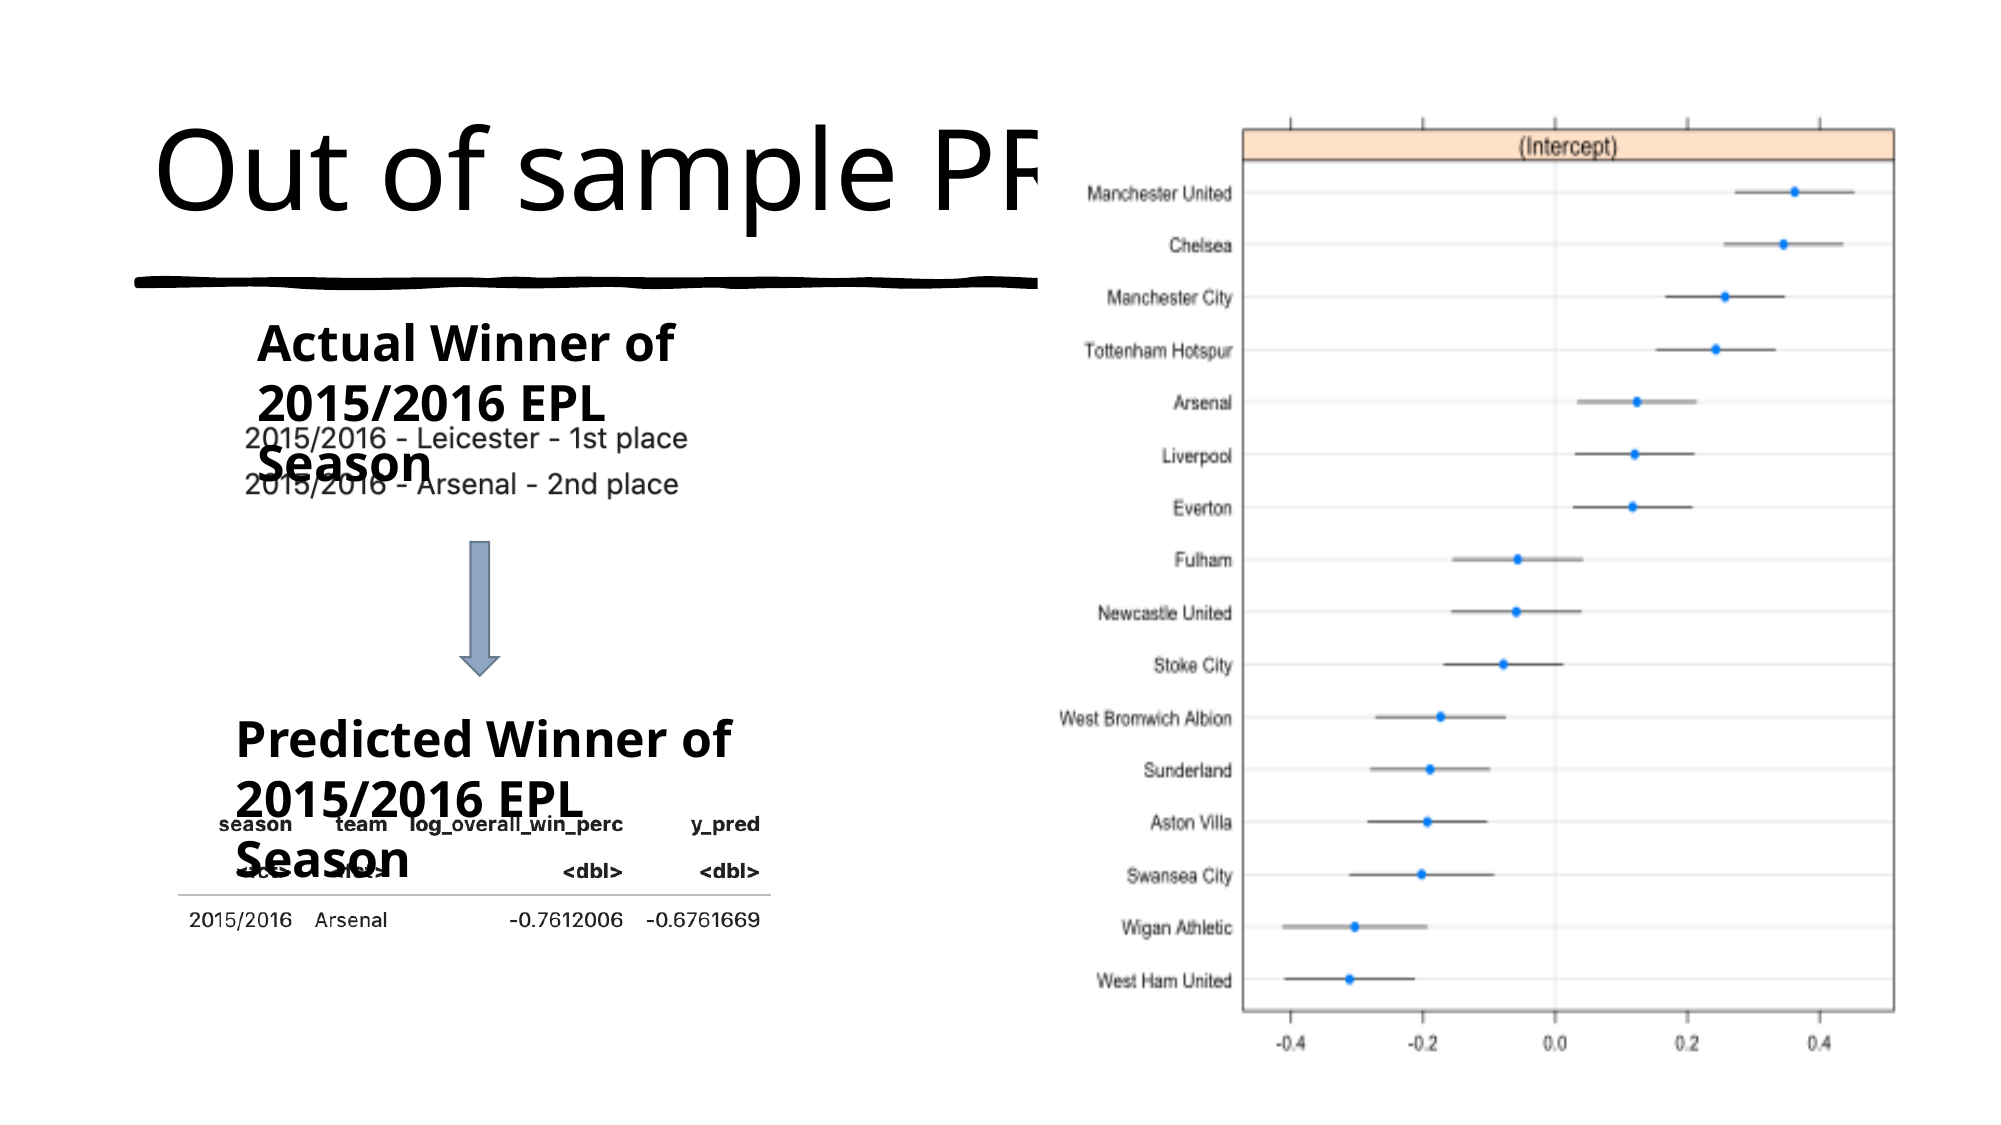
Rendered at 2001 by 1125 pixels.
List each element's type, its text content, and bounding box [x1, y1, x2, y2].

text_box [458, 540, 501, 678]
text_box Predicted Winner of 2015/2016 EPL Season [220, 699, 776, 796]
picture [1037, 89, 1980, 1090]
text_box Actual Winner of 2015/2016 EPL Season [242, 303, 755, 499]
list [161, 796, 798, 960]
picture [217, 402, 743, 537]
title Out of sample PREDICTION [137, 56, 1863, 274]
